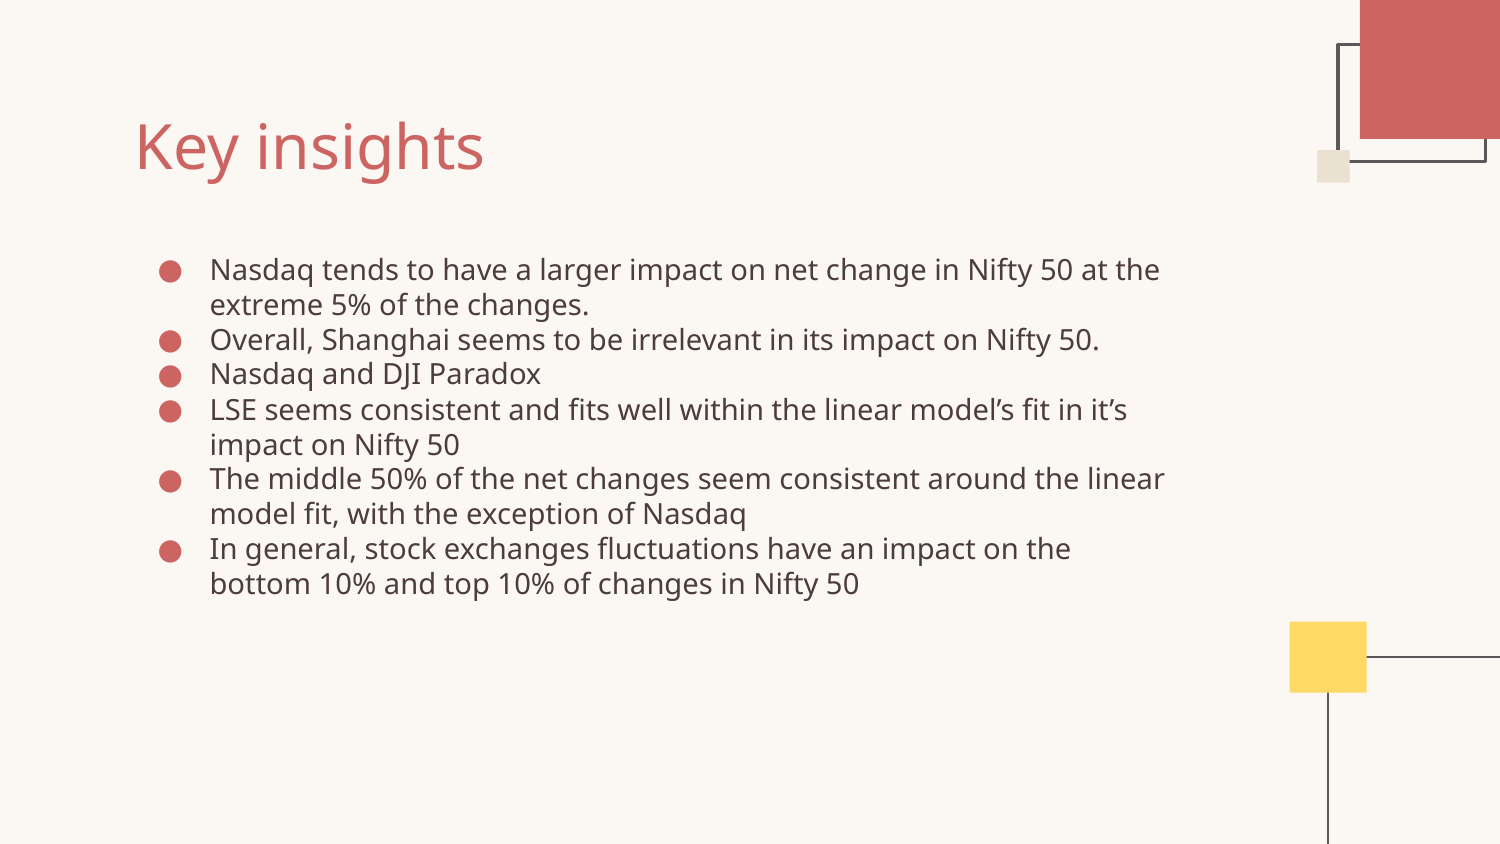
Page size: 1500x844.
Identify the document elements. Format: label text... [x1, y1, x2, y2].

title Key insights [119, 97, 1500, 192]
list Nasdaq tends to have a larger impact on net change in Nifty 50 at the extreme 5% of the changes. Overall, Shanghai seems to be irrelevant in its impact on Nifty 50. Nasdaq and DJI Paradox LSE seems consistent and fits well within the linear model’s fit in it’s impact on Nifty 50 The middle 50% of the net changes seem consistent around the linear model fit, with the exception of Nasdaq In general, stock exchanges fluctuations have an impact on the bottom 10% and top 10% of changes in Nifty 50 [119, 235, 1188, 766]
